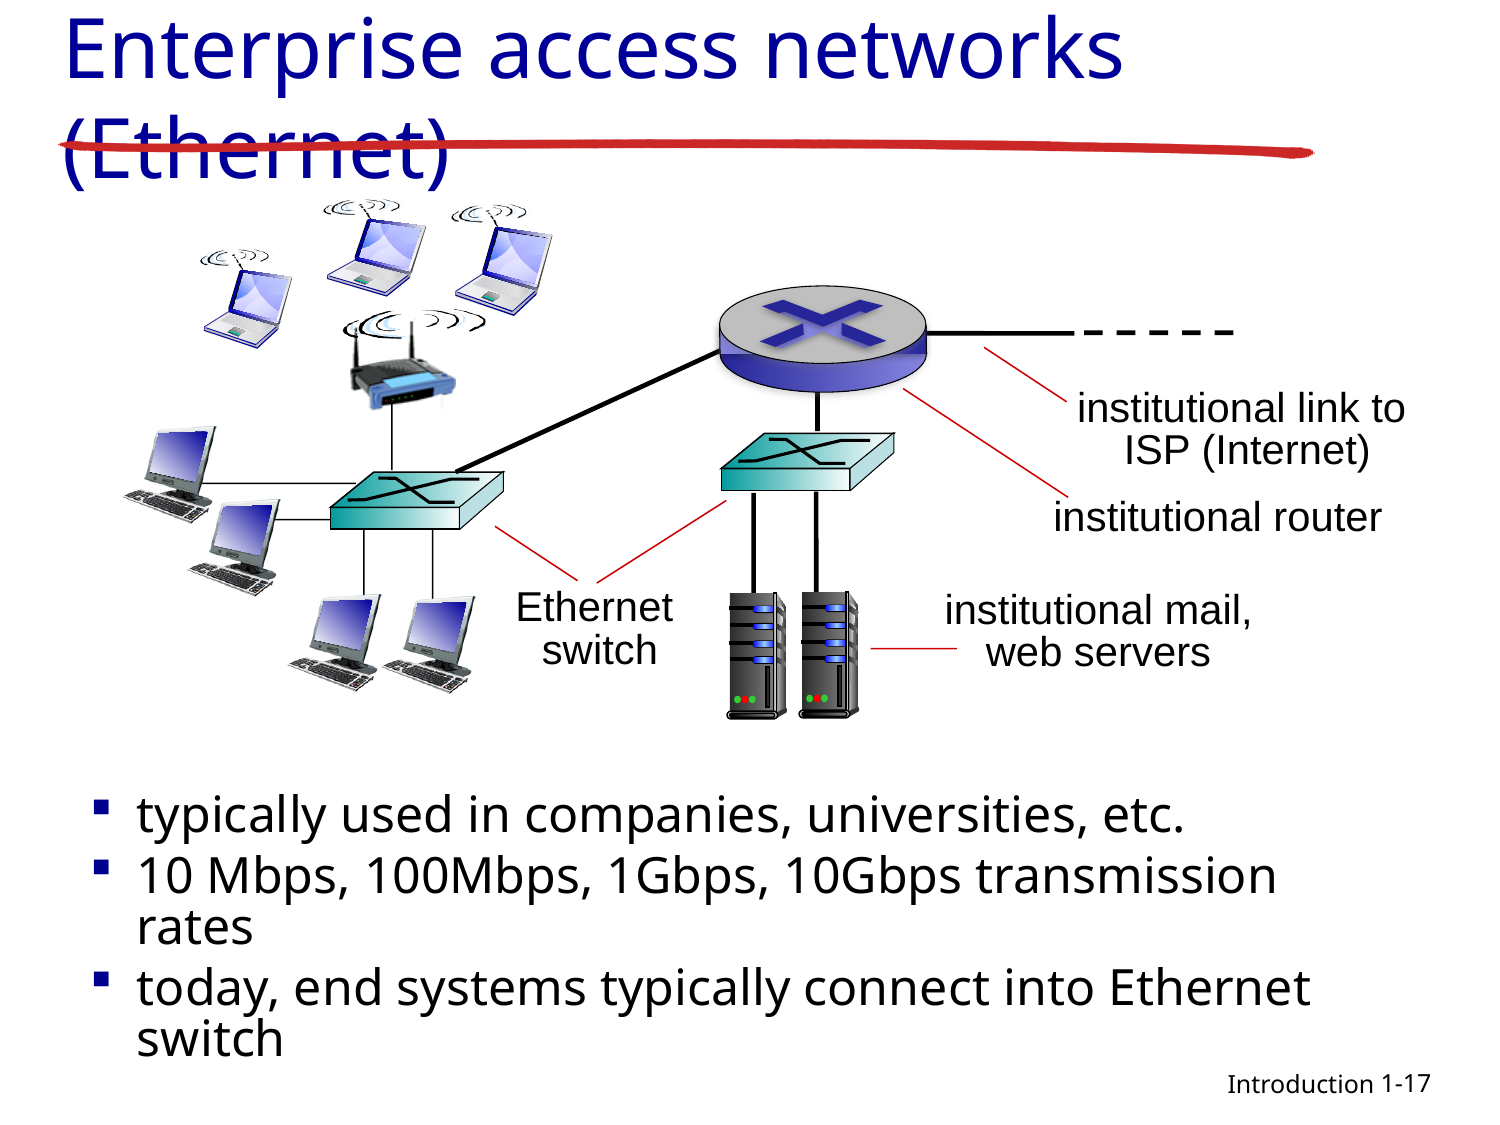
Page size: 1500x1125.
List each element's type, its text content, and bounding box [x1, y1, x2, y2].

text_box institutional router [1038, 489, 1398, 548]
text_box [321, 197, 427, 299]
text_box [450, 201, 553, 319]
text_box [358, 591, 478, 701]
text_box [342, 307, 487, 411]
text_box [721, 432, 895, 492]
footer Introduction [914, 1060, 1391, 1109]
picture [53, 134, 1329, 164]
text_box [798, 591, 860, 719]
title Enterprise access networks (Ethernet) [47, 32, 1413, 158]
list typically used in companies, universities, etc. 10 Mbps, 100Mbps, 1Gbps, 10Gbps transmission rates today, end systems typically connect into Ethernet switch [74, 784, 1395, 1017]
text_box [163, 494, 284, 605]
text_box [726, 592, 788, 720]
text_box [264, 588, 384, 699]
text_box Ethernet switch [500, 580, 700, 681]
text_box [199, 247, 293, 351]
slide_number 1-17 [1365, 1059, 1477, 1106]
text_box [719, 285, 927, 393]
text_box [330, 471, 504, 530]
text_box institutional mail, web servers [929, 582, 1268, 683]
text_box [99, 420, 219, 531]
text_box institutional link to ISP (Internet) [1062, 380, 1433, 523]
